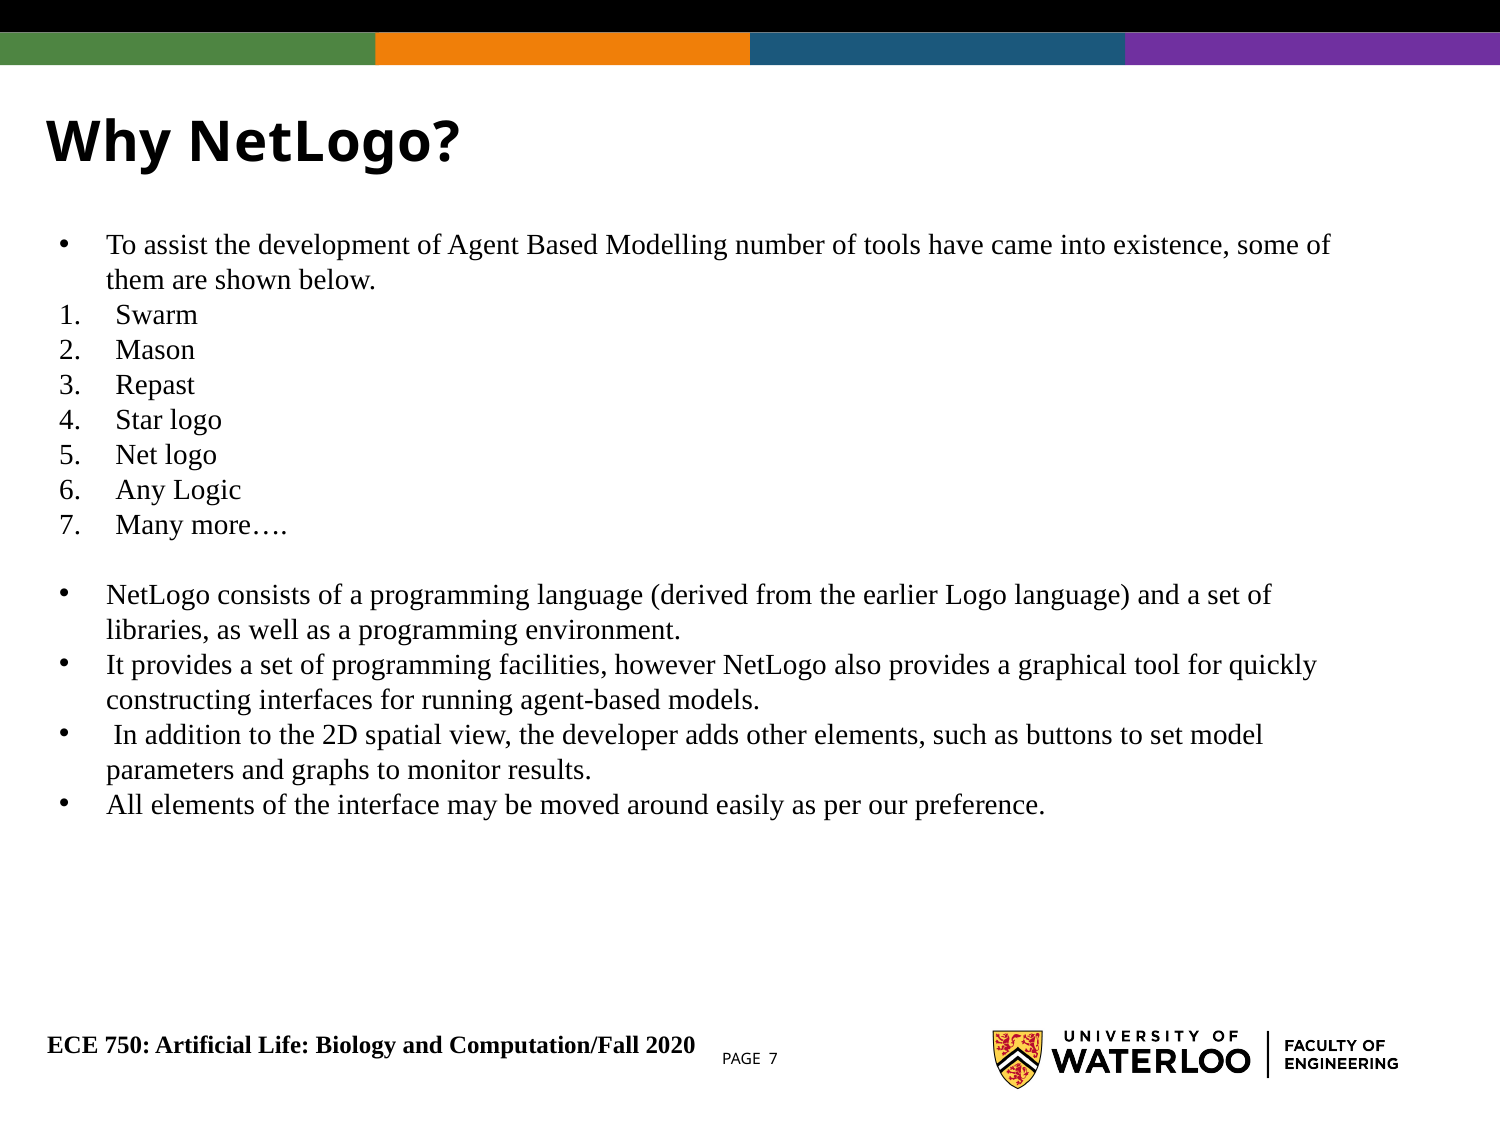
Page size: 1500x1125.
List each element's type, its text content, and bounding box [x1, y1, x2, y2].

title Why NetLogo? [31, 71, 1456, 219]
footer ECE 750: Artificial Life: Biology and Computation/Fall 2020 [32, 1018, 715, 1070]
slide_number PAGE 7 [687, 1039, 813, 1081]
text_box To assist the development of Agent Based Modelling number of tools have came into existence, some of them are shown below. Swarm Mason Repast Star logo Net logo Any Logic Many more…. NetLogo consists of a programming language (derived from the earlier Logo language) and a set of libraries, as well as a programming environment. It provides a set of programming facilities, however NetLogo also provides a graphical tool for quickly constructing interfaces for running agent-based models. In addition to the 2D spatial view, the developer adds other elements, such as buttons to set model parameters and graphs to monitor results. All elements of the interface may be moved around easily as per our preference. [44, 218, 1375, 863]
picture [937, 988, 1452, 1125]
